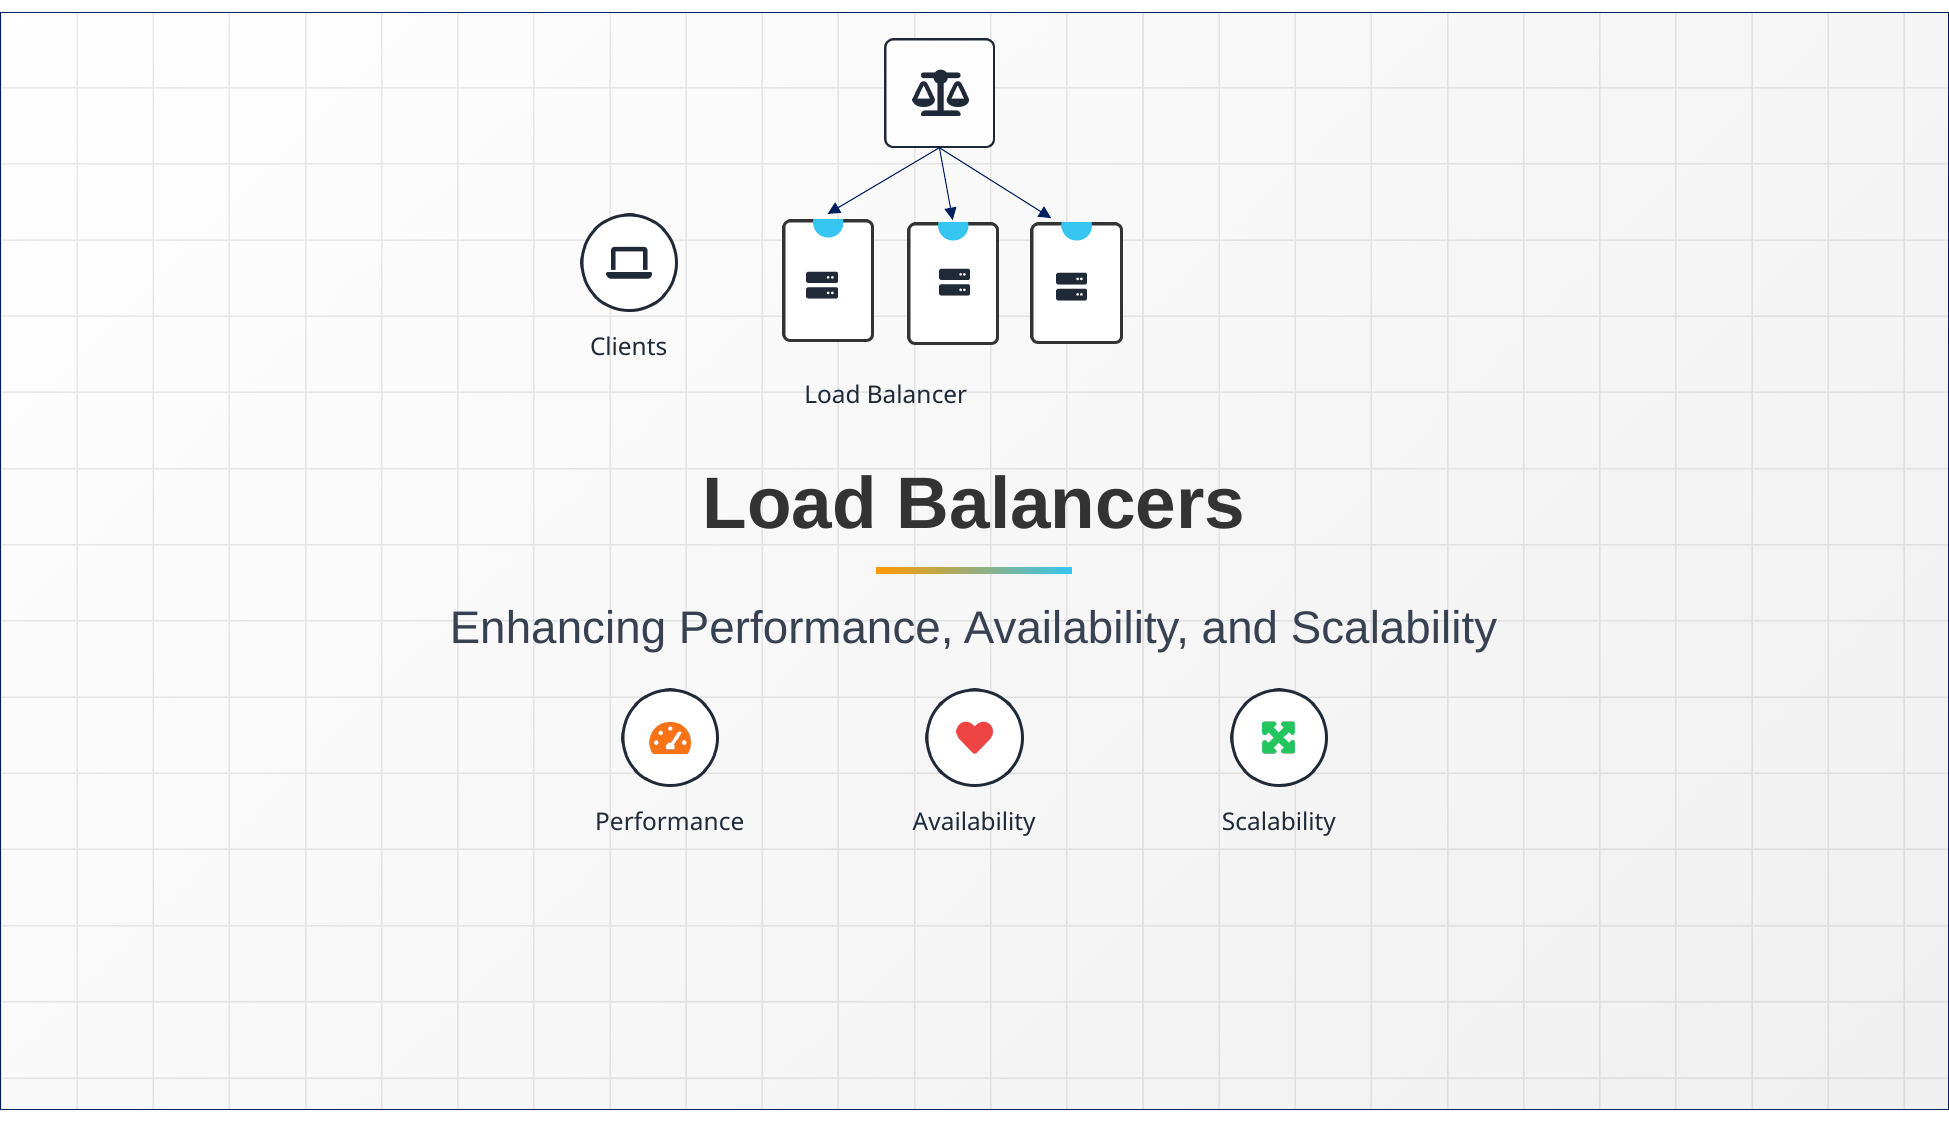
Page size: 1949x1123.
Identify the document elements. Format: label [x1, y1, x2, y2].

picture [0, 12, 1949, 1110]
text_box [827, 147, 939, 214]
text_box [939, 147, 1052, 219]
